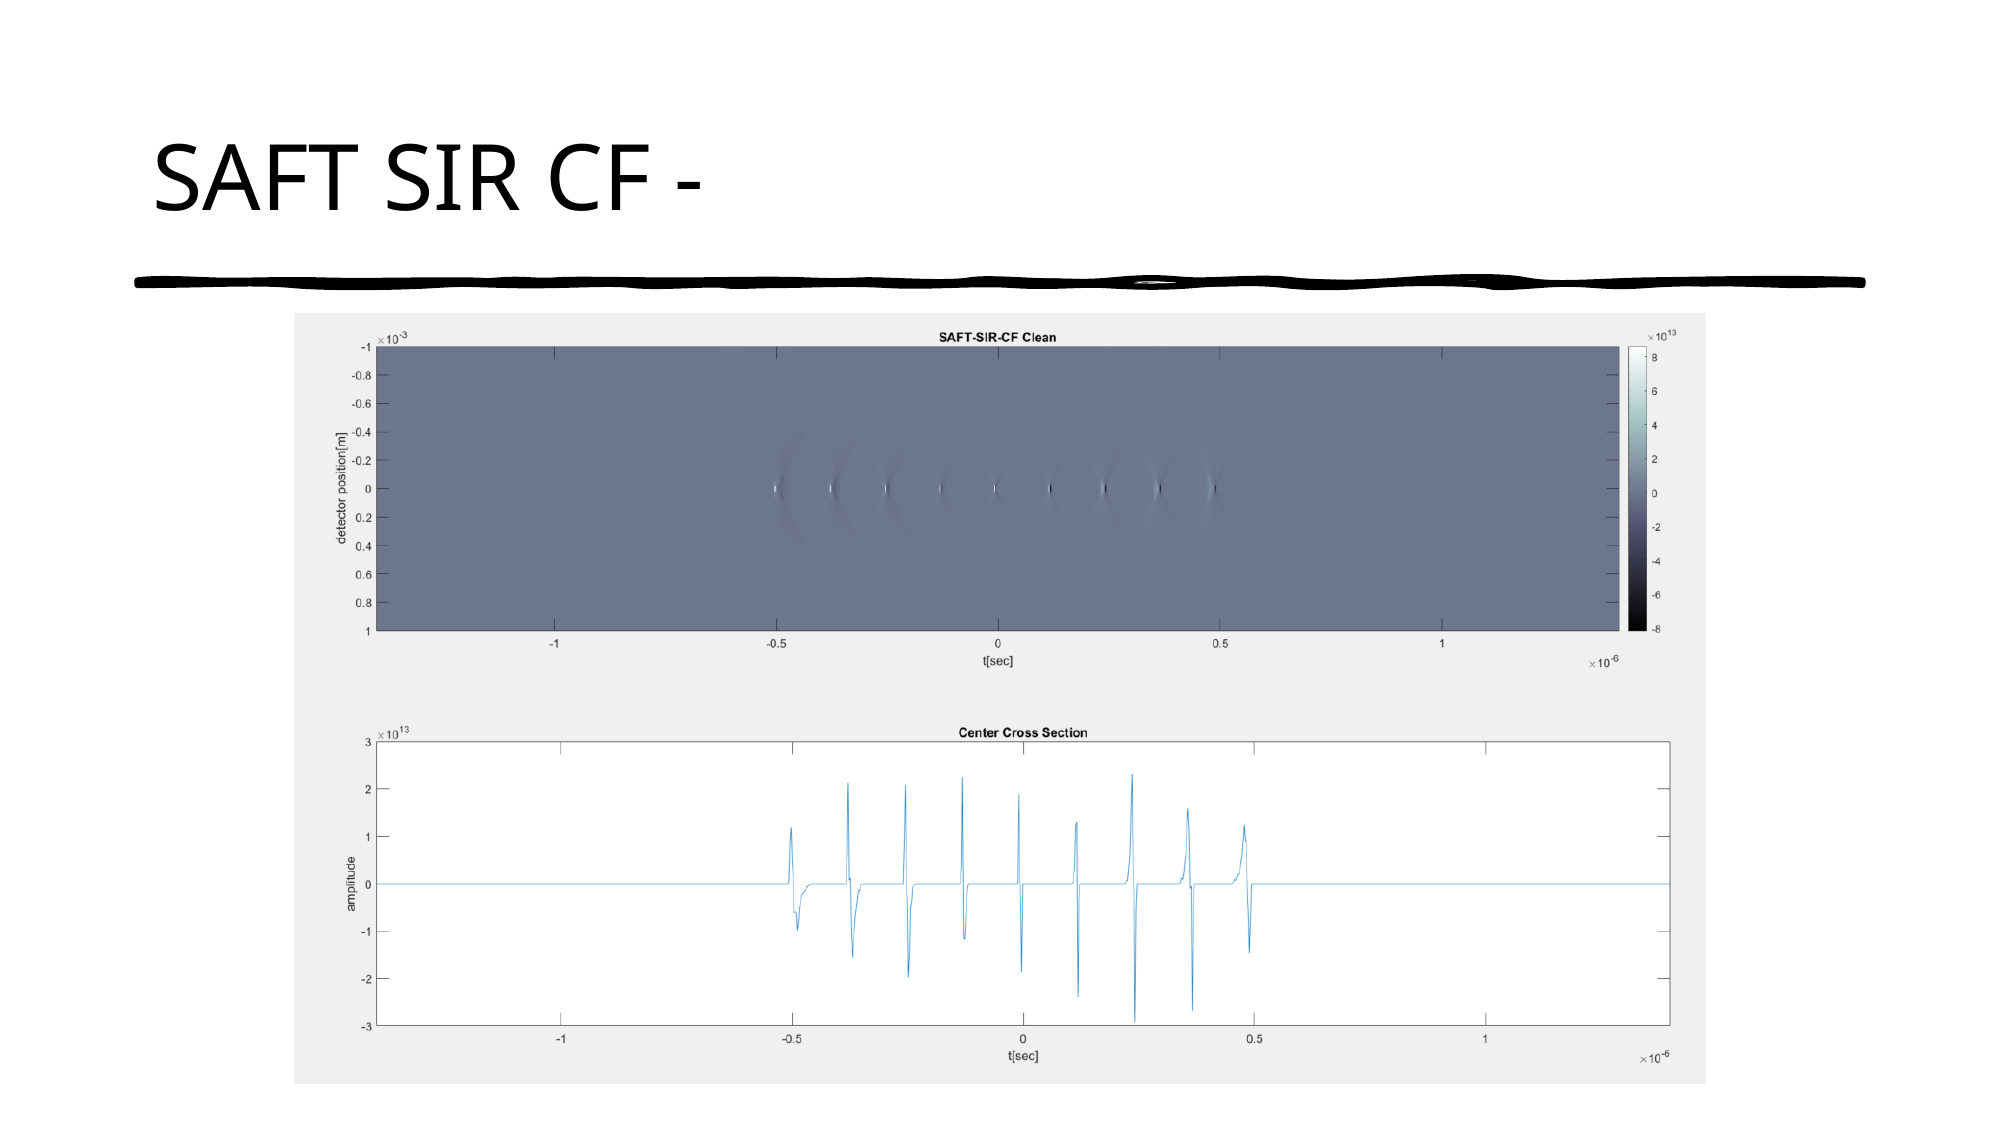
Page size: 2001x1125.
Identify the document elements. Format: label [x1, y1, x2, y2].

list [294, 313, 1706, 1084]
